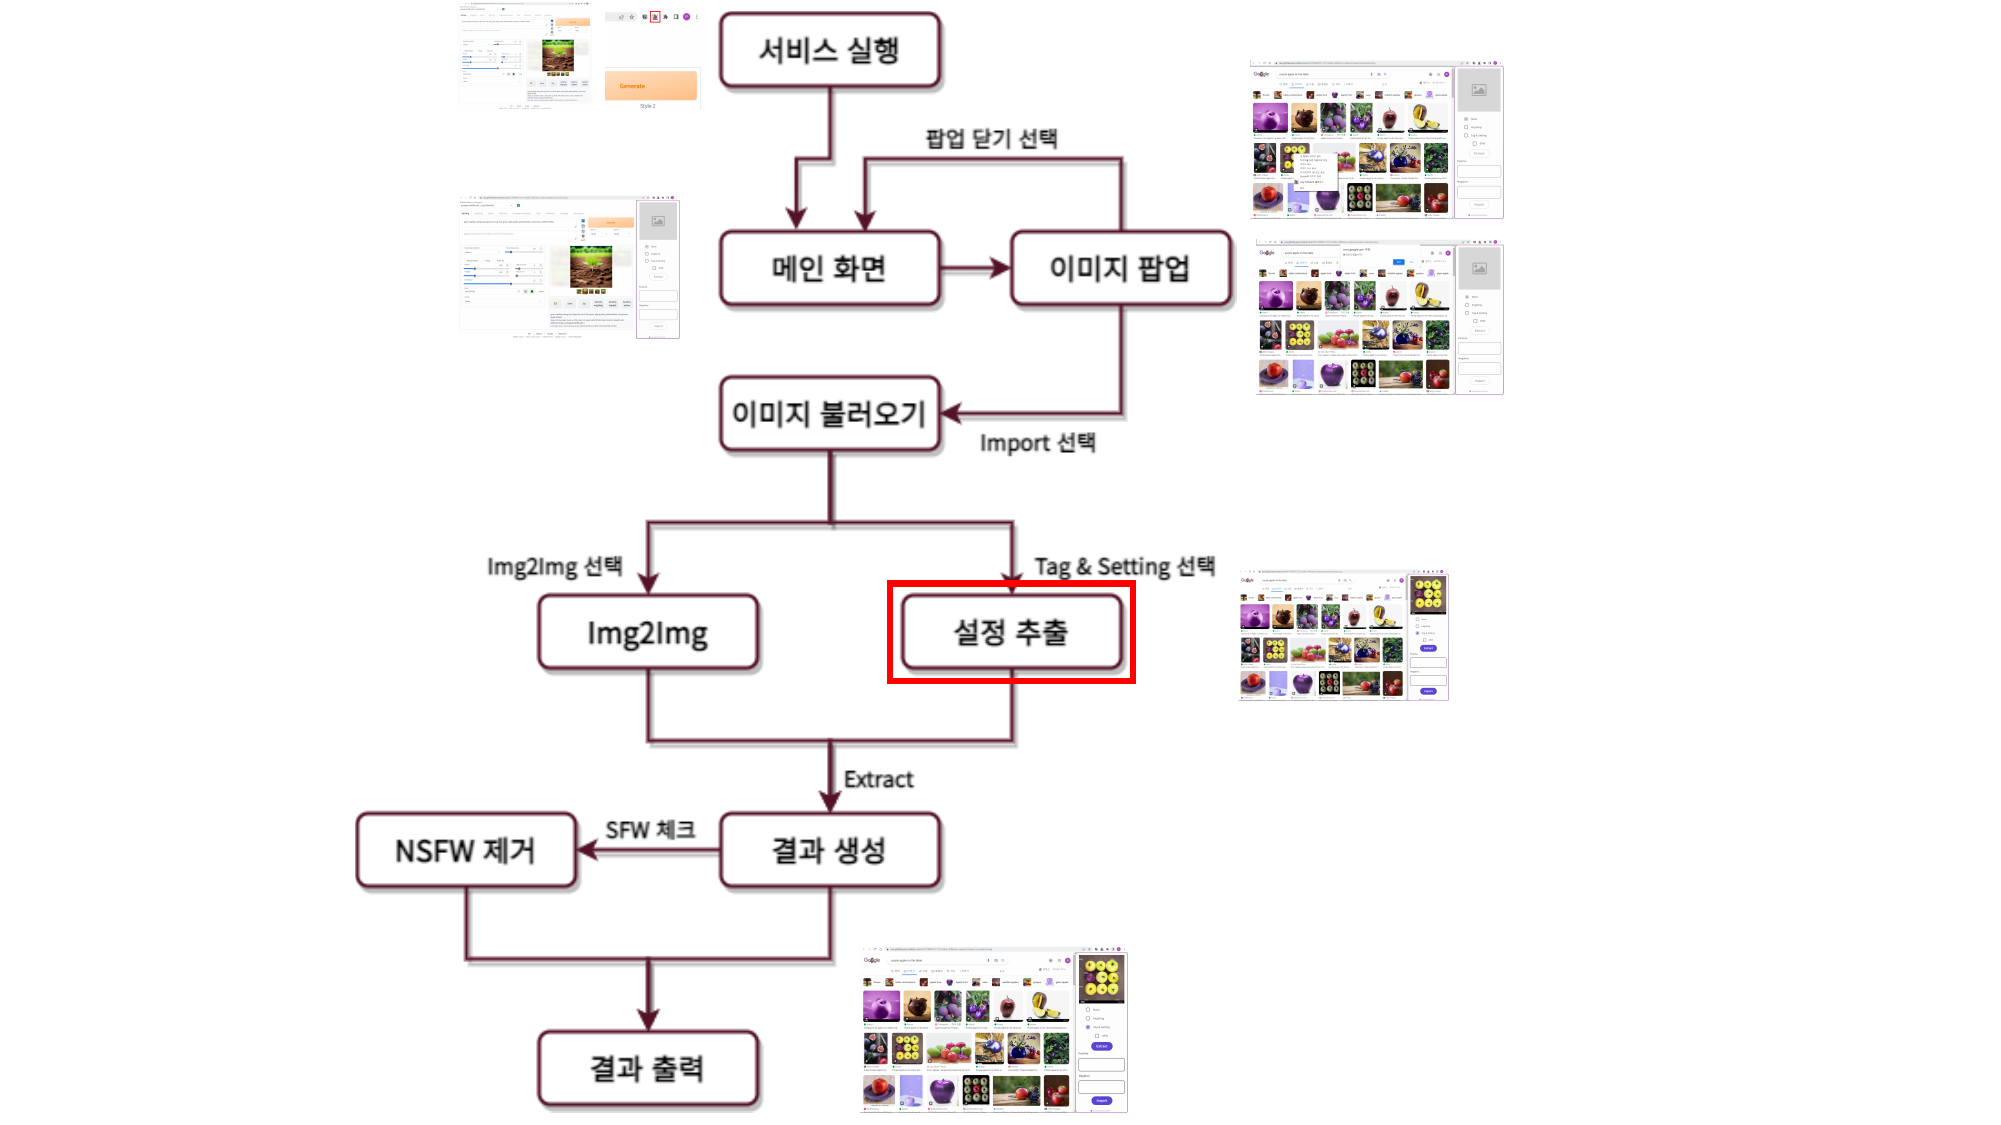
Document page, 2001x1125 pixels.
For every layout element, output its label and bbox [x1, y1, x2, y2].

picture [1250, 60, 1504, 219]
picture [1256, 239, 1504, 395]
picture [355, 2, 1449, 1113]
